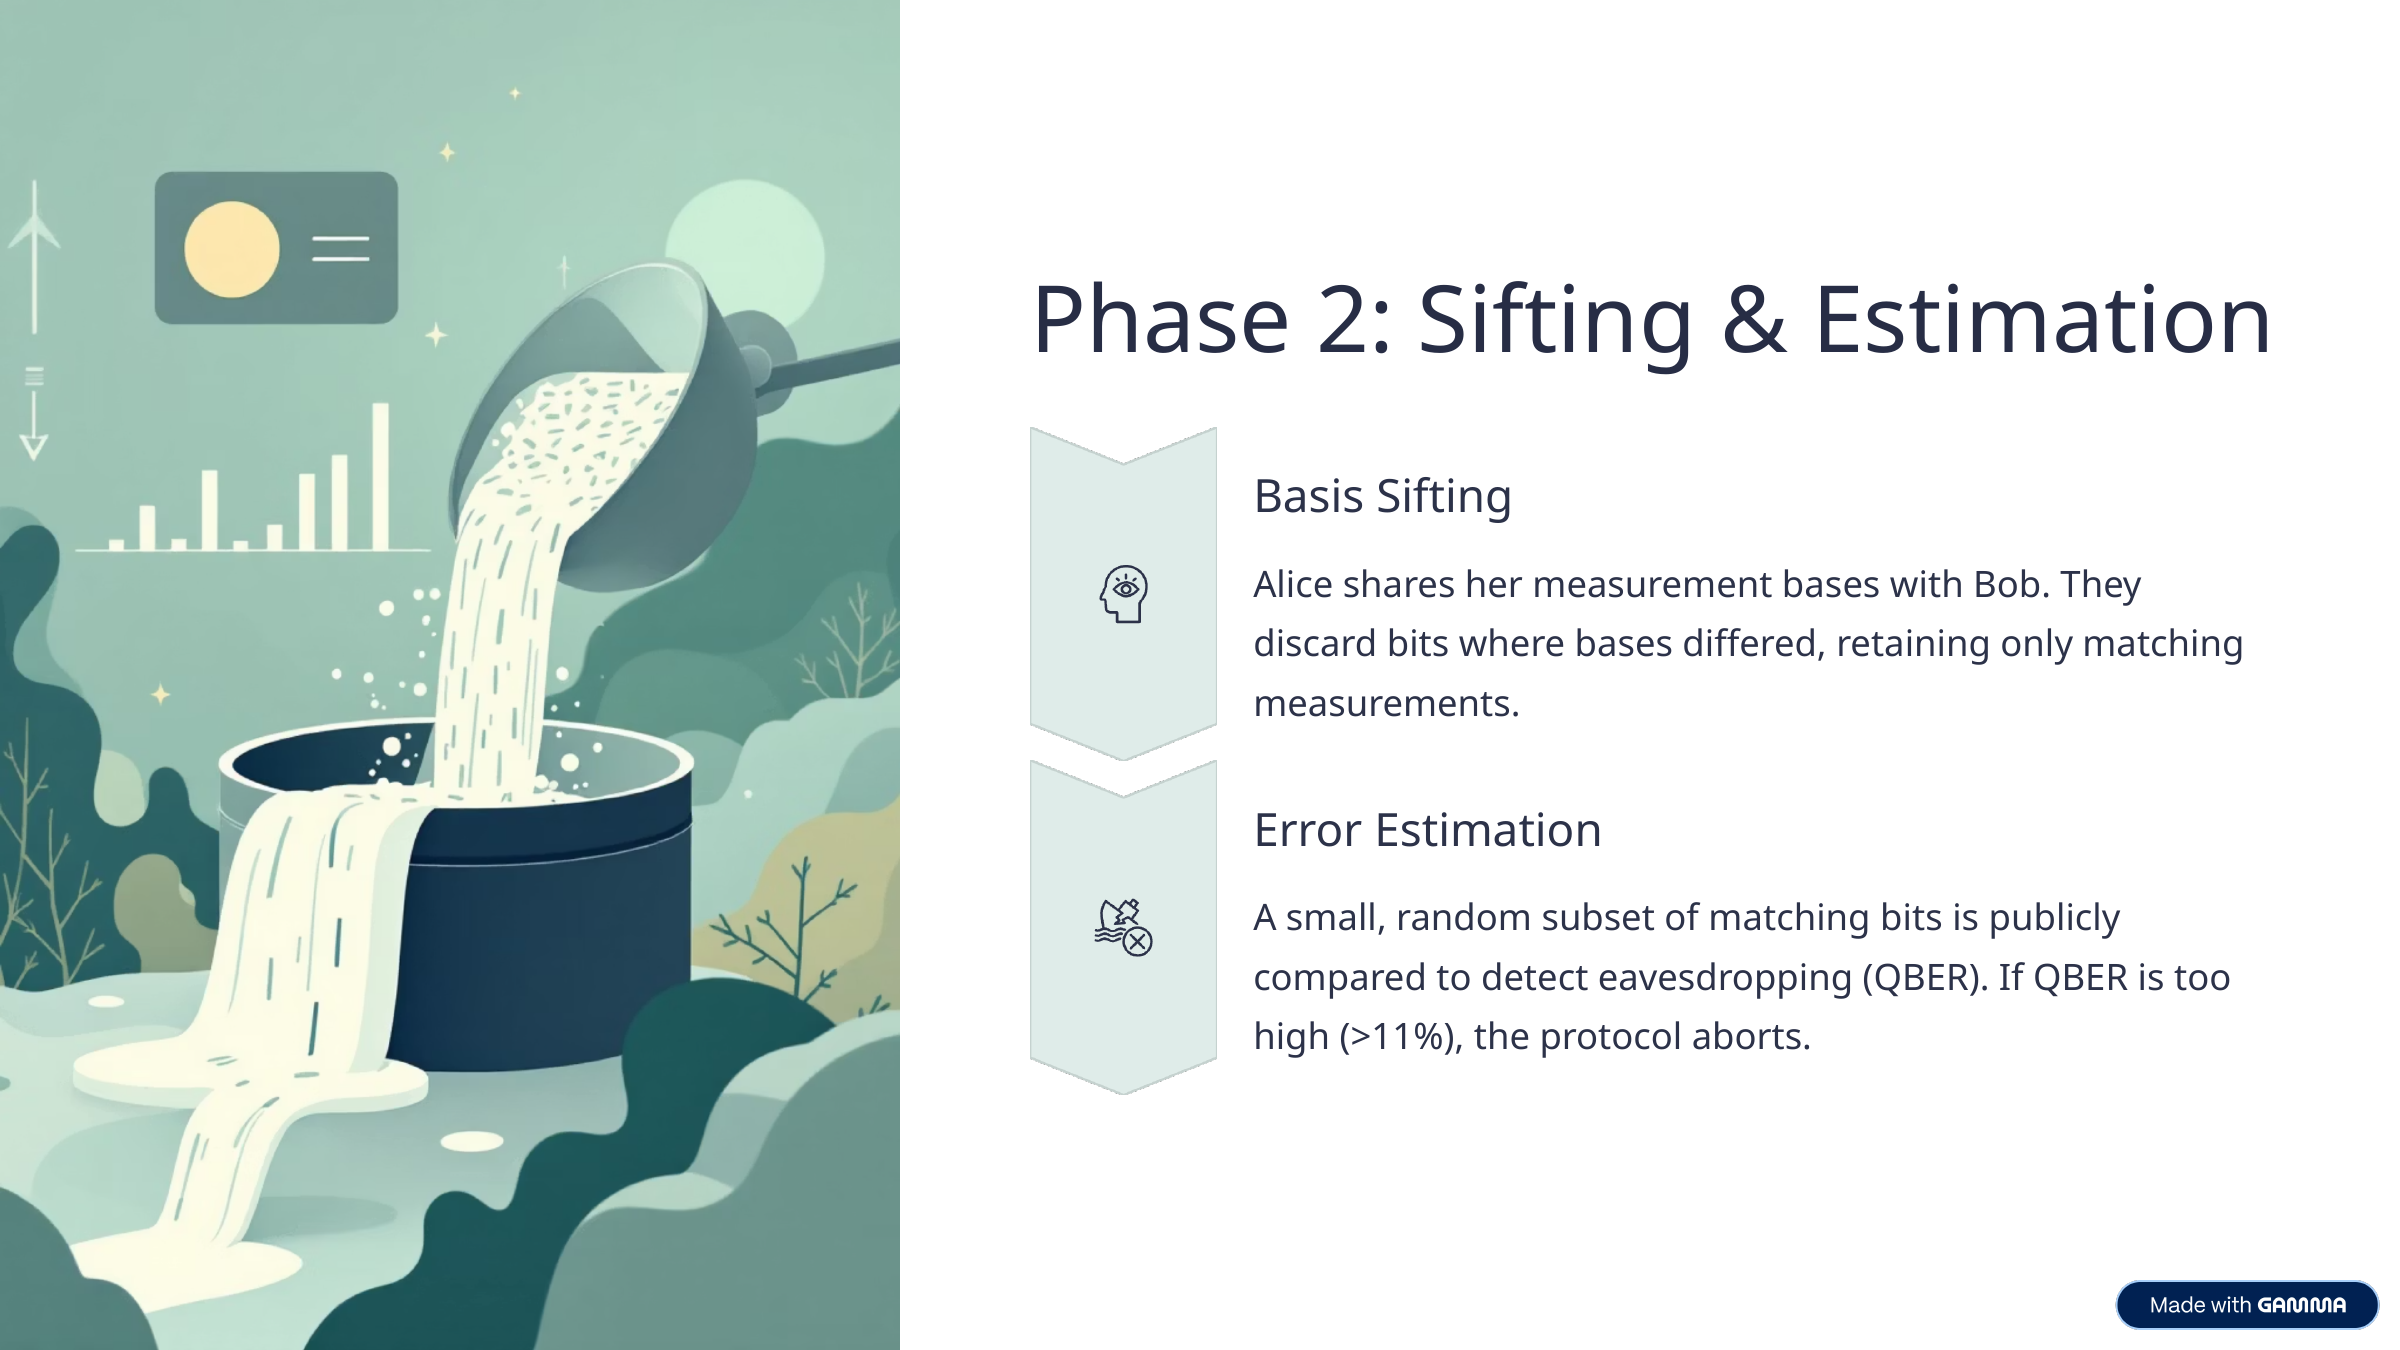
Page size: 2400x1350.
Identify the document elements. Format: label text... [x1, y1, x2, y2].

picture [2106, 1271, 2389, 1339]
text_box Error Estimation [1253, 798, 1719, 857]
text_box Phase 2: Sifting & Estimation [1030, 255, 2194, 372]
picture [0, 0, 900, 1350]
text_box Alice shares her measurement bases with Bob. They discard bits where bases differed, retaining only matching measurements. [1253, 545, 2270, 724]
picture [1030, 427, 1217, 1095]
text_box Basis Sifting [1253, 464, 1719, 523]
text_box A small, random subset of matching bits is publicly compared to detect eavesdropping (QBER). If QBER is too high (>11%), the protocol aborts. [1253, 878, 2270, 1058]
